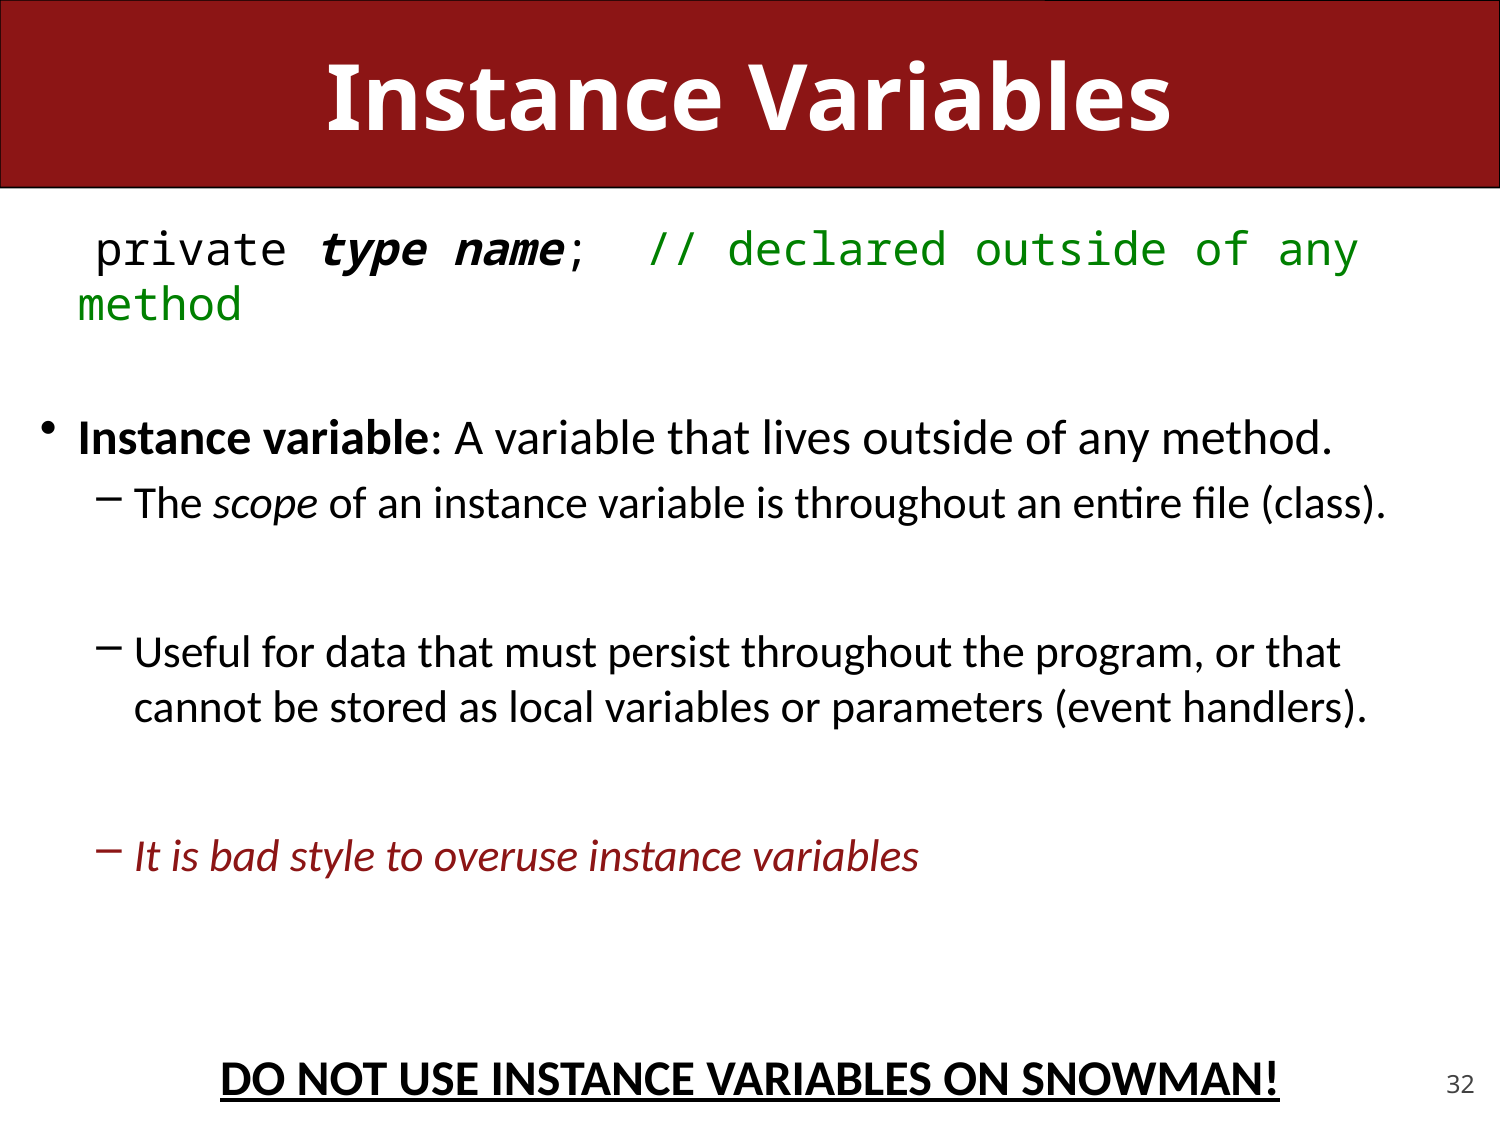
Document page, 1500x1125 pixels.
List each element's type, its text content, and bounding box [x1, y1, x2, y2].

title Instance Variables [75, 0, 1425, 188]
list private type name; // declared outside of any method Instance variable: A variable that lives outside of any method. The scope of an instance variable is throughout an entire file (class). Useful for data that must persist throughout the program, or that cannot be stored as local variables or parameters (event handlers). It is bad style to overuse instance variables DO NOT USE INSTANCE VARIABLES ON SNOWMAN! [24, 212, 1475, 1063]
